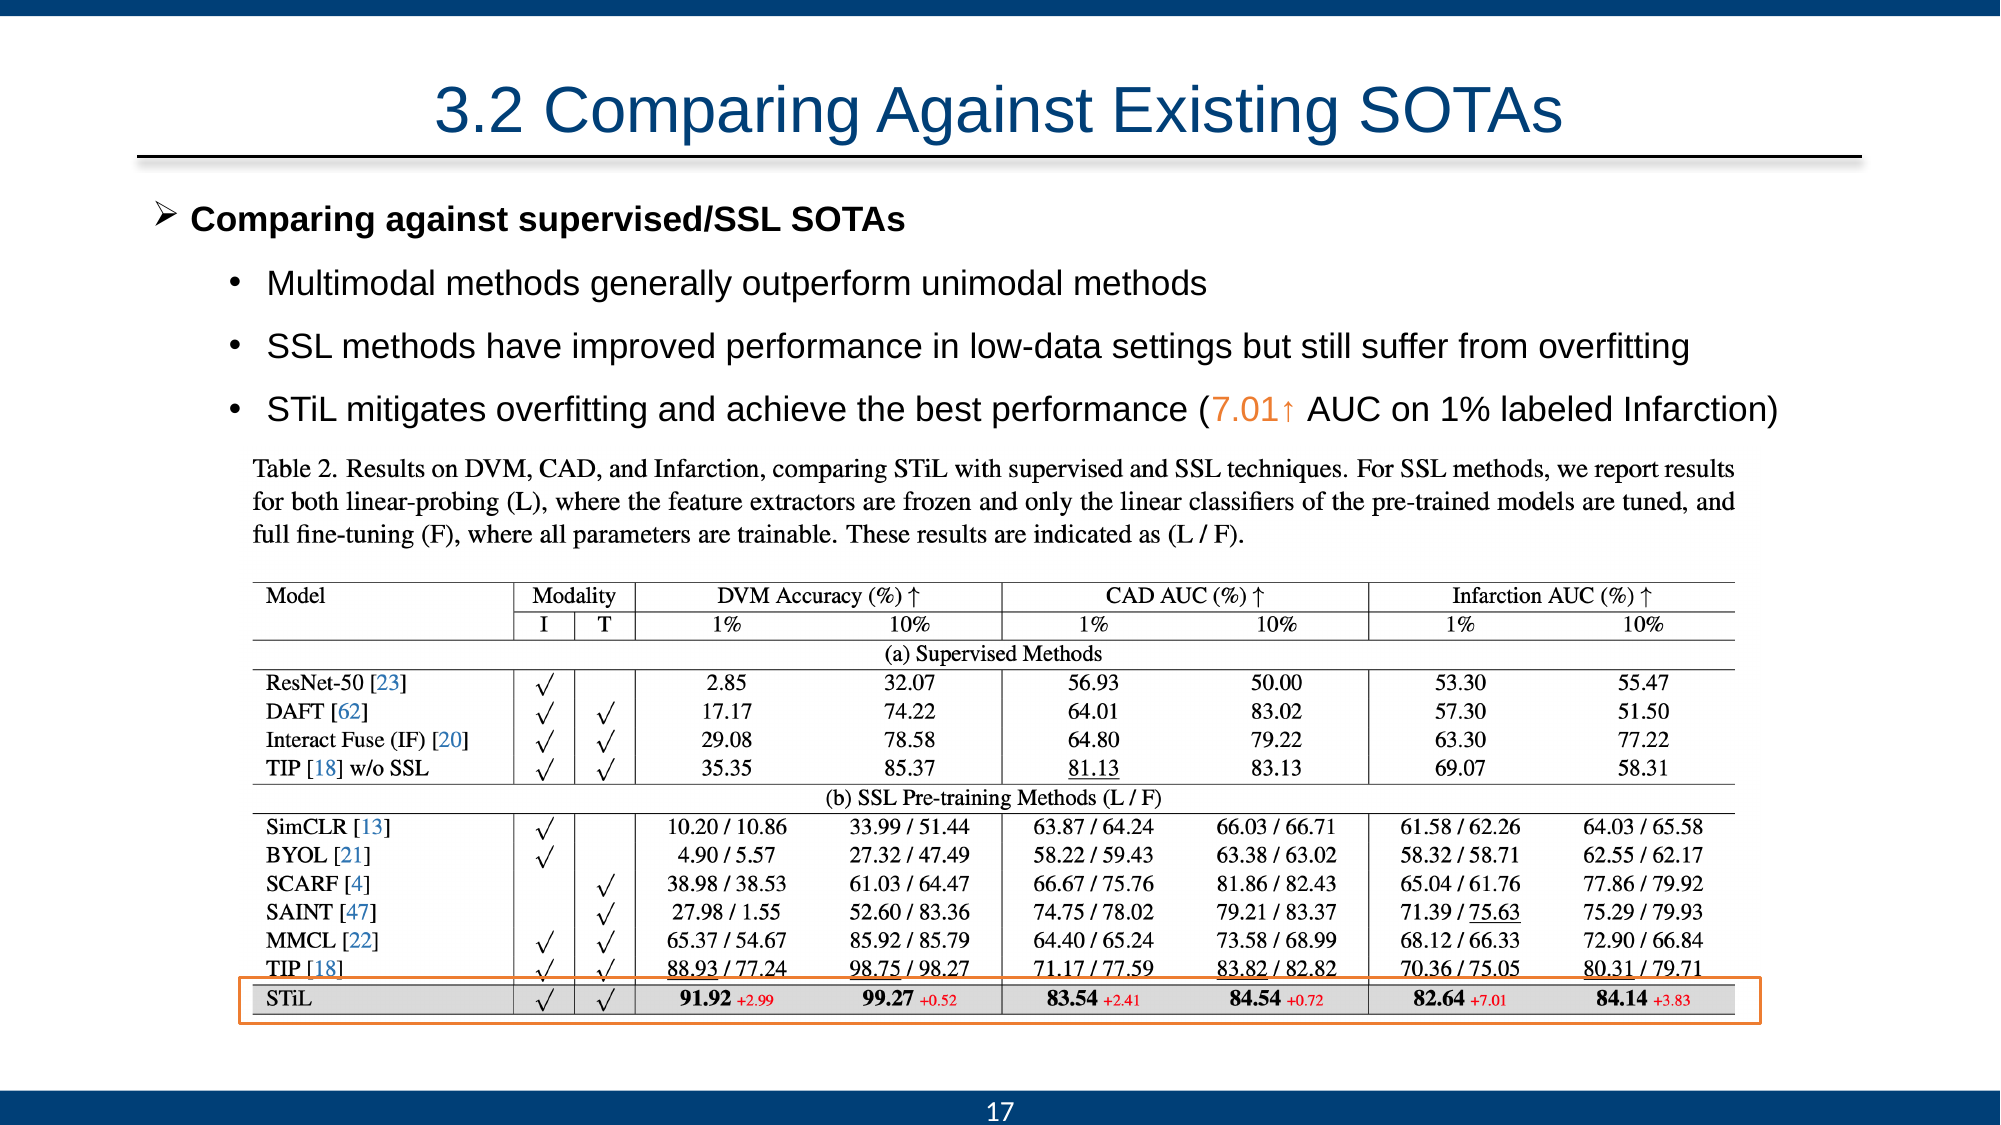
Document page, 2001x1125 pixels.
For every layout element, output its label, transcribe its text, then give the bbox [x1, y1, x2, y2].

slide_number 17 [774, 1079, 1225, 1125]
list Comparing against supervised/SSL SOTAs Multimodal methods generally outperform unimodal methods SSL methods have improved performance in low-data settings but still suffer from overfitting STiL mitigates overfitting and achieve the best performance (7.01↑ AUC on 1% labeled Infarction) [137, 168, 1863, 487]
picture [239, 446, 1761, 1027]
title 3.2 Comparing Against Existing SOTAs [137, 68, 1863, 155]
